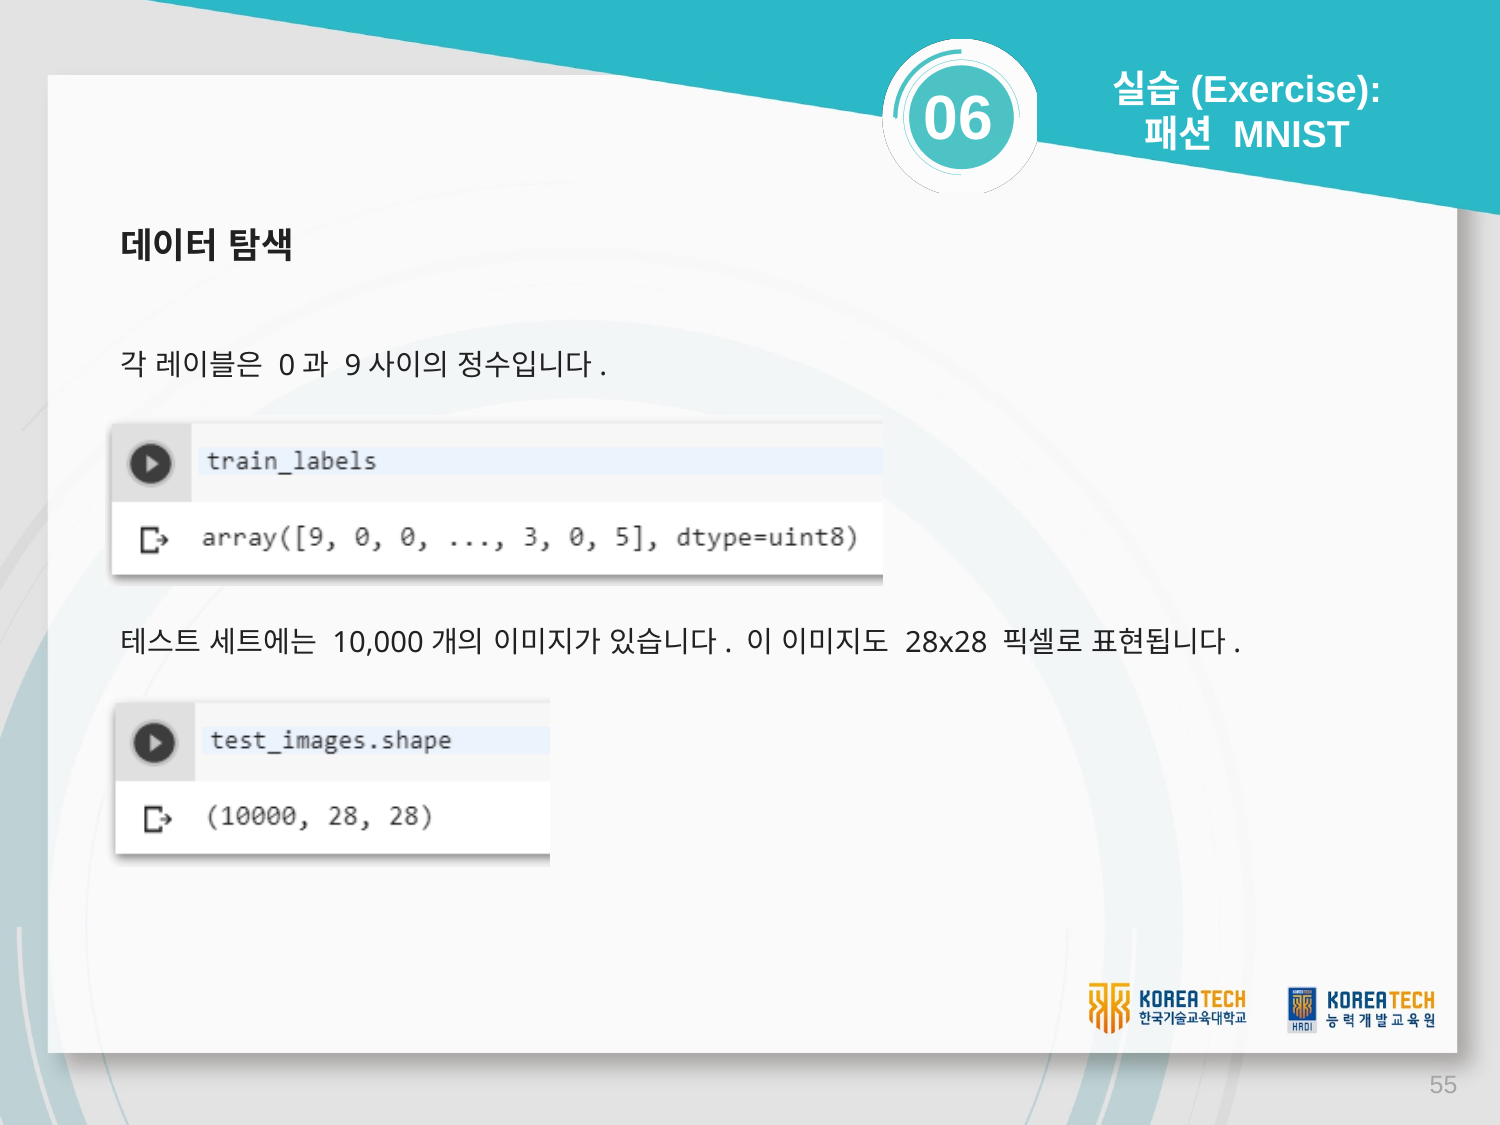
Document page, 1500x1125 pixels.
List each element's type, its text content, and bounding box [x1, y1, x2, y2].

text_box 데이터 탐색 각 레이블은 0과 9사이의 정수입니다. 테스트 세트에는 10,000개의 이미지가 있습니다. 이 이미지도 28x28 픽셀로 표현됩니다. [105, 209, 1395, 906]
slide_number 55 [1225, 1053, 1473, 1114]
picture [0, 0, 1500, 1125]
text_box 실습(Exercise): 패션 MNIST [1053, 57, 1441, 161]
